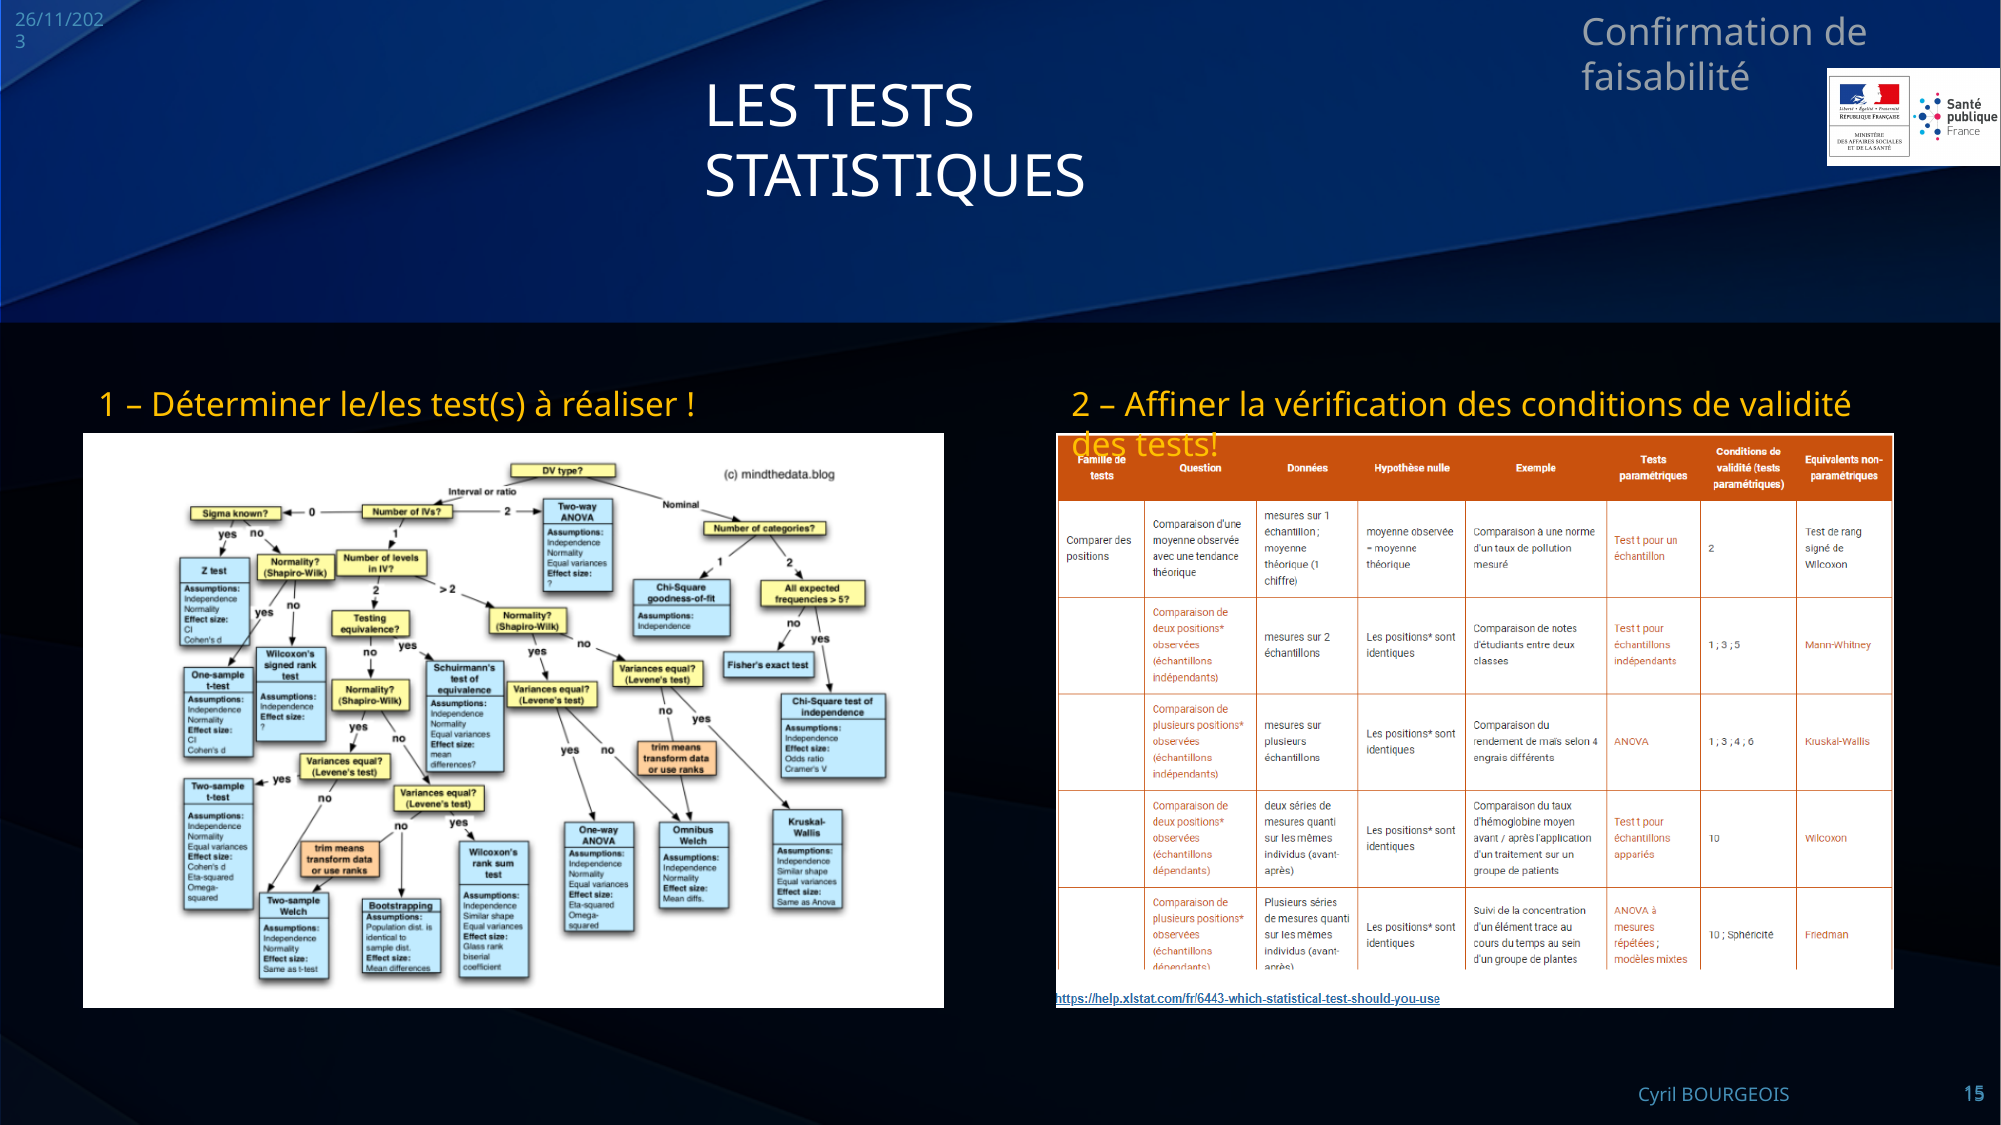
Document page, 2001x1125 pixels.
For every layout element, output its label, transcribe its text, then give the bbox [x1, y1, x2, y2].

text_box 2 – Affiner la vérification des conditions de validité des tests! [1056, 376, 1909, 471]
text_box 1 – Déterminer le/les test(s) à réaliser ! [83, 376, 783, 431]
footer 26/11/2023 [0, 0, 125, 60]
picture [0, 0, 2000, 1125]
text_box 15 [1827, 1063, 2000, 1124]
slide_number Cyril BOURGEOIS [1606, 1063, 1805, 1124]
text_box Confirmation de faisabilité [1566, 0, 2000, 105]
picture [82, 432, 944, 1009]
title Les tests statistiques [704, 116, 1364, 208]
picture [1056, 432, 1894, 1009]
